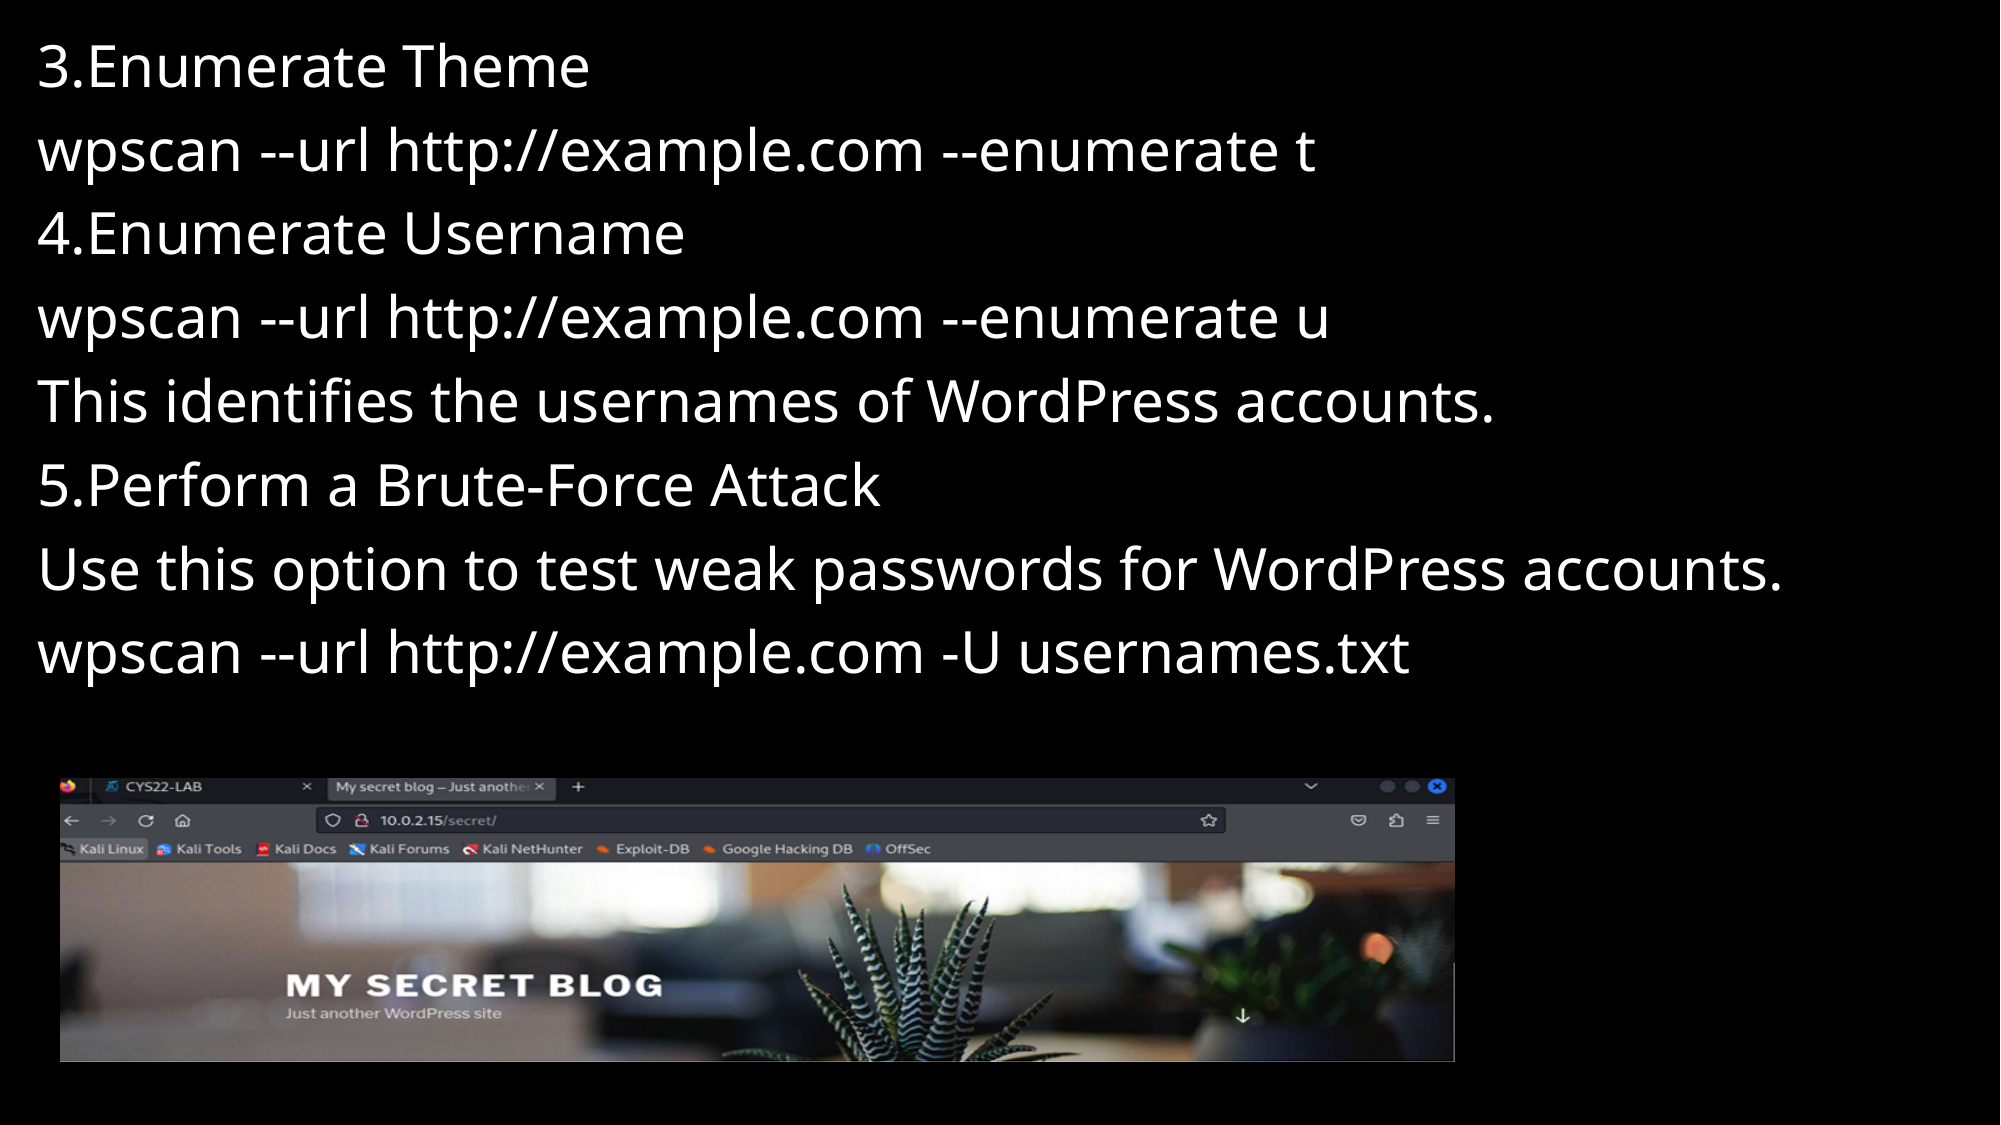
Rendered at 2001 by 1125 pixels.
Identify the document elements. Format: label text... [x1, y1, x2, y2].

picture [59, 778, 1468, 1062]
list 3.Enumerate Theme wpscan --url http://example.com --enumerate t 4.Enumerate Username wpscan --url http://example.com --enumerate u This identifies the usernames of WordPress accounts. 5.Perform a Brute-Force Attack Use this option to test weak passwords for WordPress accounts. wpscan --url http://example.com -U usernames.txt [22, 29, 1980, 1100]
